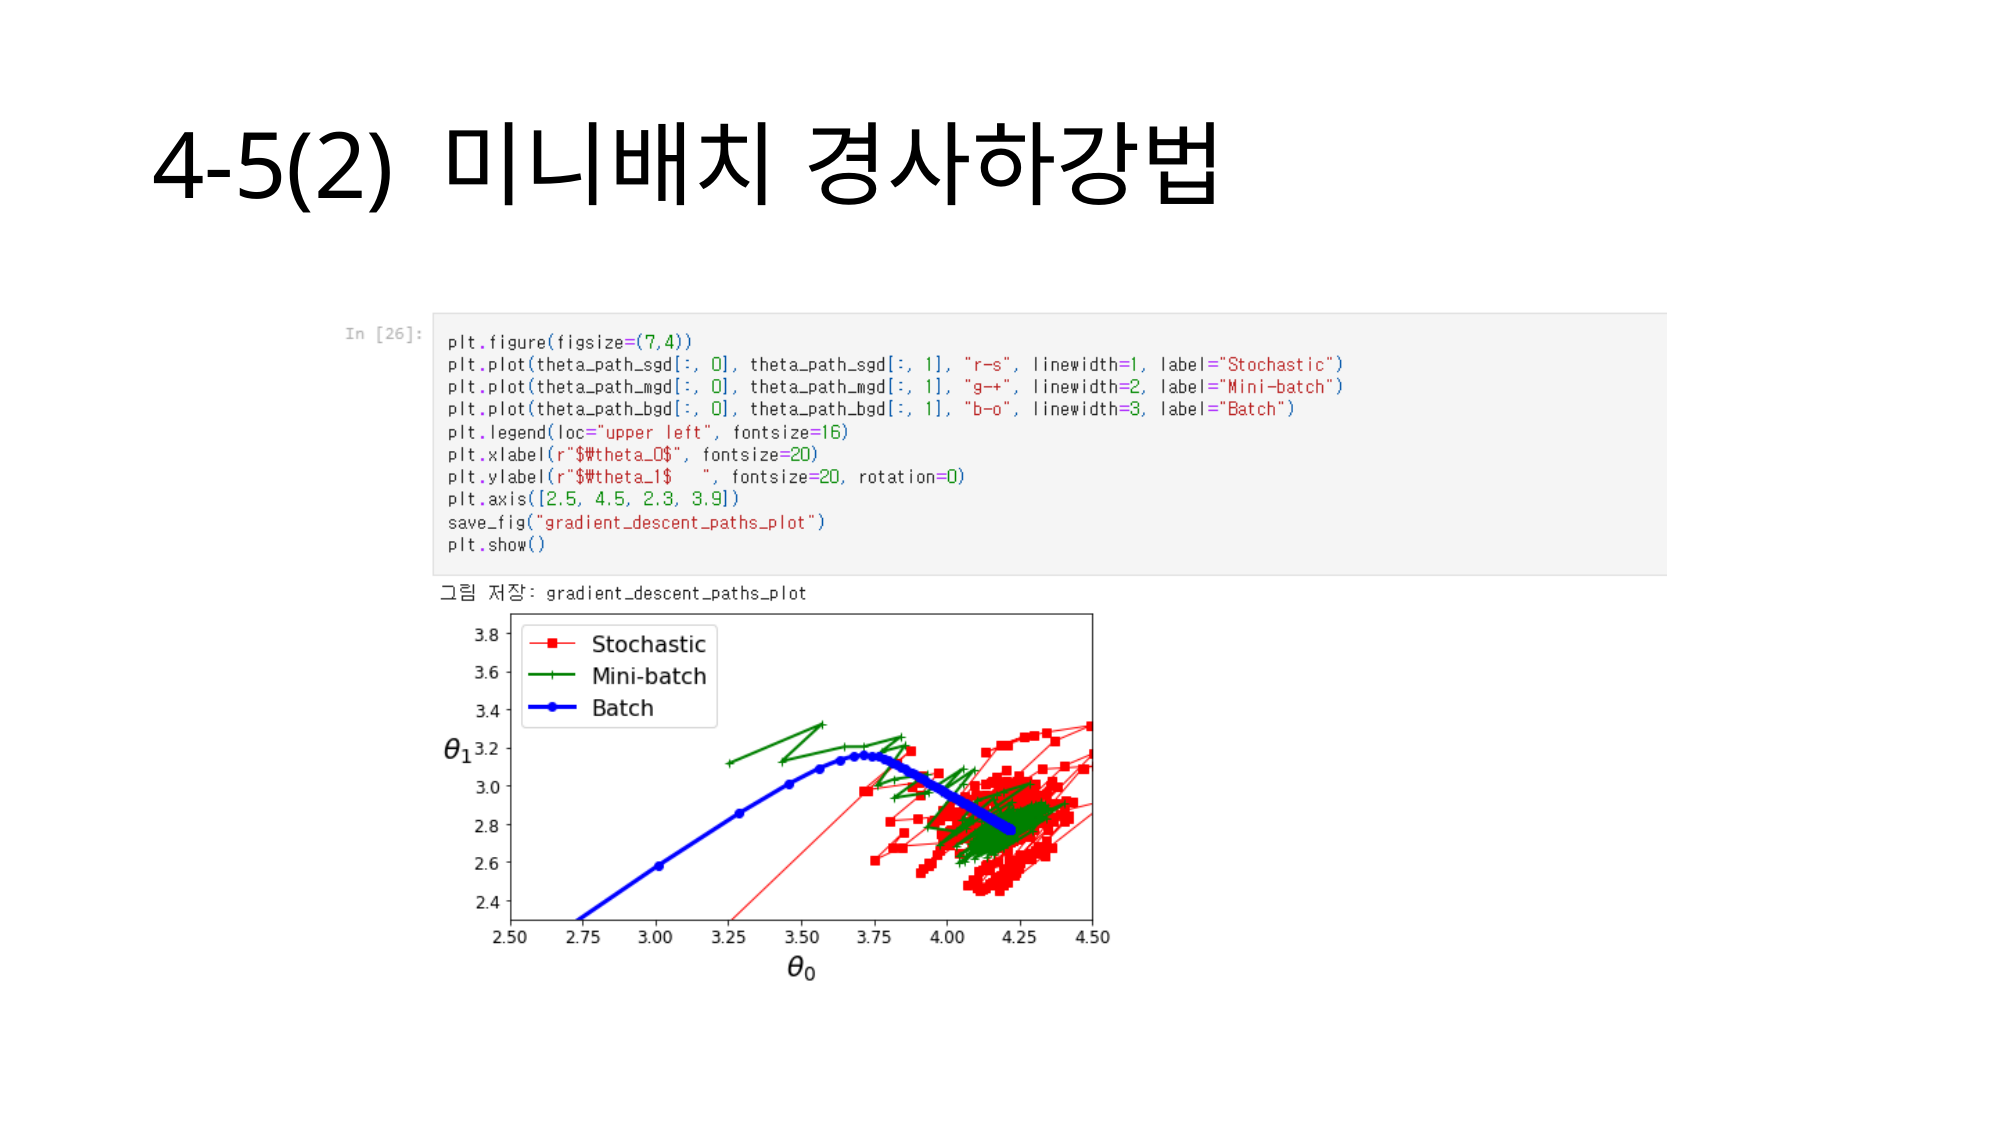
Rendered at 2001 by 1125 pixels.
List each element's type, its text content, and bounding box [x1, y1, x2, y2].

title 4-5(2) 미니배치 경사하강법 [137, 59, 1863, 278]
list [333, 299, 1666, 1014]
